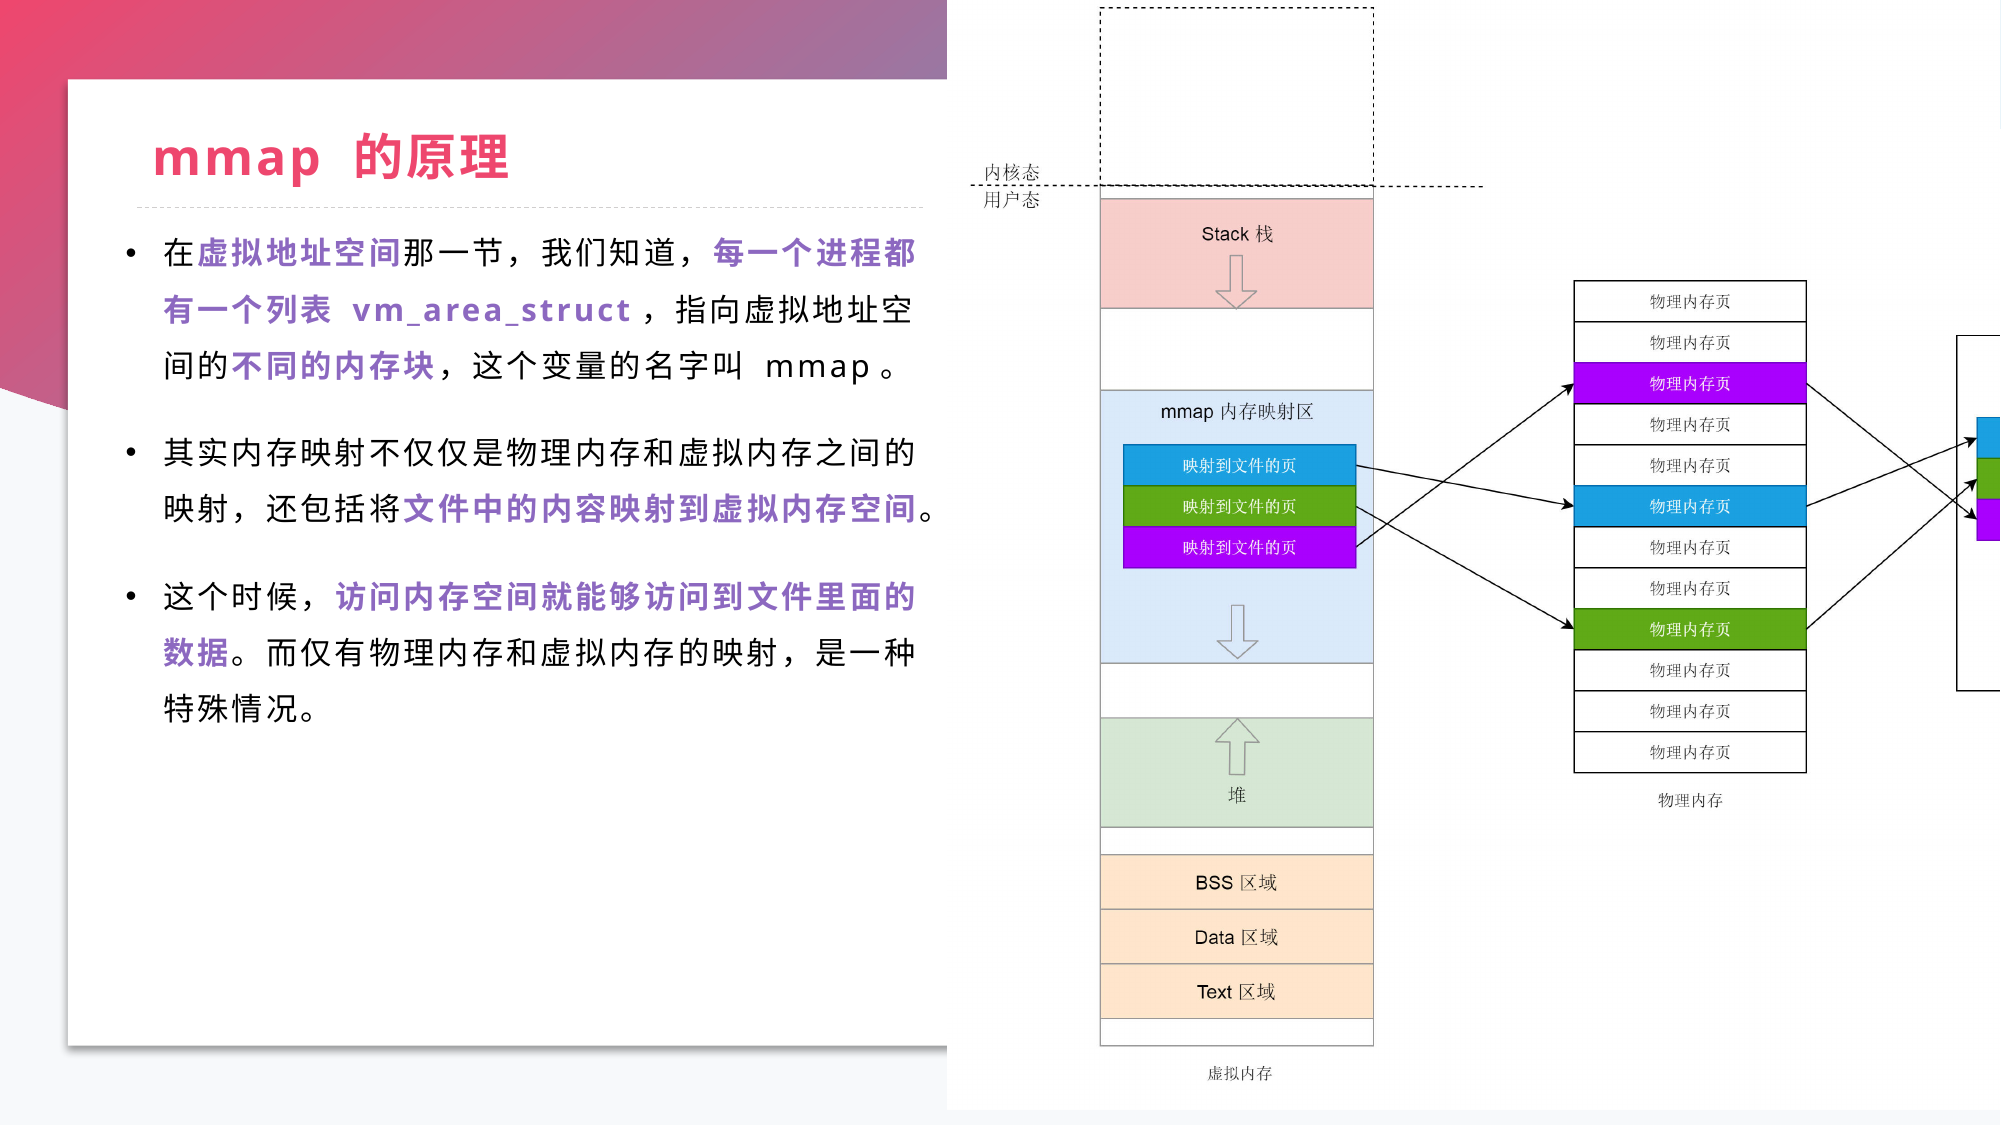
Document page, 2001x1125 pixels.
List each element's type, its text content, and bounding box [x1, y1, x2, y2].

picture [947, 0, 2000, 1110]
list 在虚拟地址空间那一节，我们知道，每一个进程都有一个列表 vm_area_struct，指向虚拟地址空间的不同的内存块，这个变量的名字叫 mmap。 其实内存映射不仅仅是物理内存和虚拟内存之间的映射，还包括将文件中的内容映射到虚拟内存空间。 这个时候，访问内存空间就能够访问到文件里面的数据。而仅有物理内存和虚拟内存的映射，是一种特殊情况。 [110, 207, 947, 1014]
title mmap 的原理 [137, 111, 924, 208]
